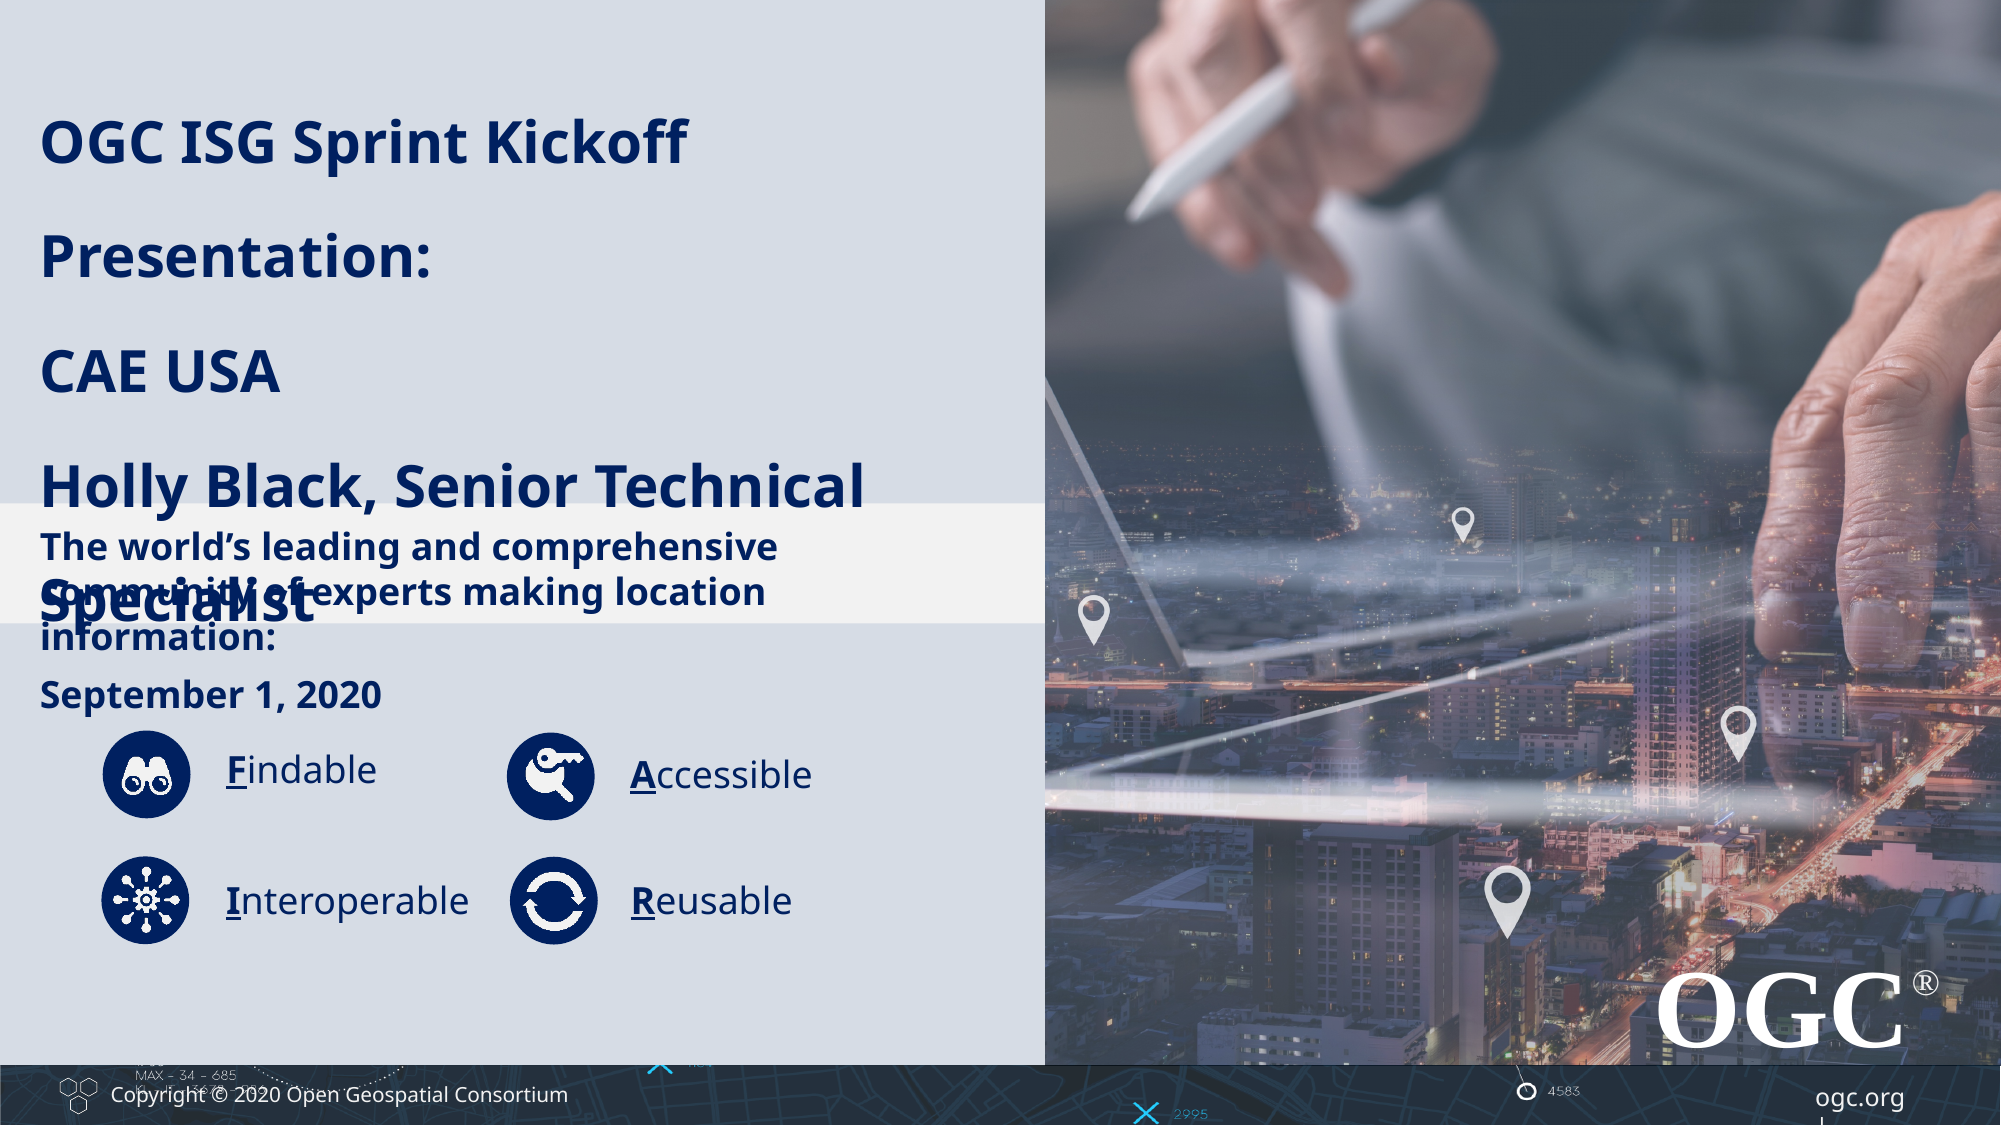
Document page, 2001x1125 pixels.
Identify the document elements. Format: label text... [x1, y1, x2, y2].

picture [108, 737, 185, 814]
picture [502, 853, 603, 954]
picture [95, 849, 197, 950]
picture [510, 730, 599, 819]
text_box OGC ISG Sprint Kickoff Presentation: CAE USA Holly Black, Senior Technical Specialist September 1, 2020 [25, 52, 1045, 724]
picture [51, 1069, 106, 1123]
